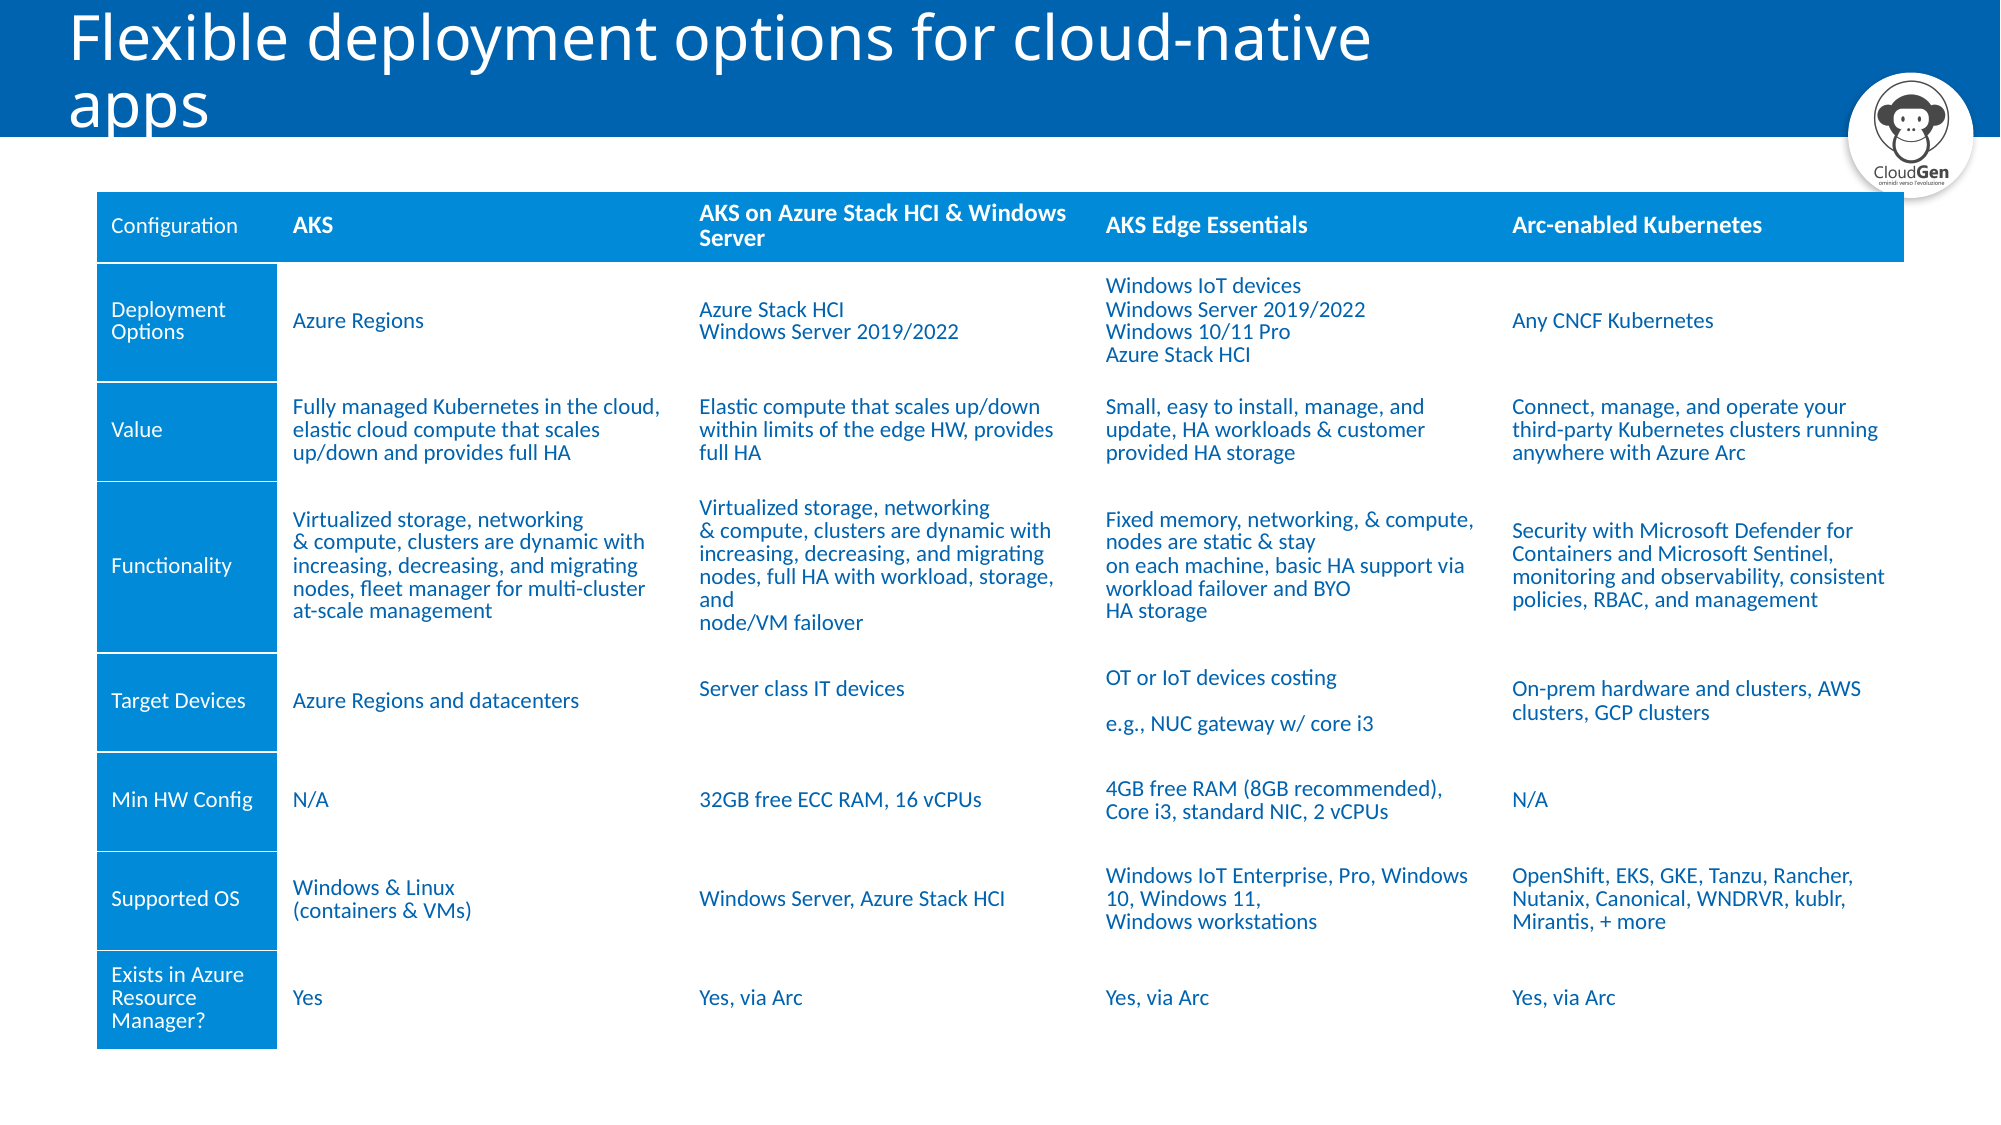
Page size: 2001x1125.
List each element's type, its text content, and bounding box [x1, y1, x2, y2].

title Flexible deployment options for cloud-native apps [53, 22, 1533, 126]
table_cell Windows Server, Azure Stack HCI [685, 852, 1090, 950]
table_header AKS on Azure Stack HCI & Windows Server [684, 192, 1091, 262]
table_cell Supported OS [97, 852, 277, 950]
table_cell OT or IoT devices costing e.g., NUC gateway w/ core i3 [1092, 654, 1496, 751]
table_cell Elastic compute that scales up/down within limits of the edge HW, provides full HA [685, 383, 1090, 481]
table_cell Windows IoT devices Windows Server 2019/2022 Windows 10/11 Pro Azure Stack HCI [1092, 264, 1496, 381]
table_cell Yes, via Arc [1092, 951, 1496, 1049]
table_cell Windows IoT Enterprise, Pro, Windows 10, Windows 11, Windows workstations [1092, 852, 1496, 950]
table_cell Yes, via Arc [685, 951, 1090, 1049]
table_cell Fully managed Kubernetes in the cloud, elastic cloud compute that scales up/down and provides full HA [279, 383, 683, 481]
table_cell N/A [1498, 753, 1903, 851]
table_cell Value [97, 383, 277, 481]
table_cell Deployment Options [97, 264, 277, 381]
table_cell OpenShift, EKS, GKE, Tanzu, Rancher, Nutanix, Canonical, WNDRVR, kublr, Mirantis, + more [1498, 852, 1903, 950]
table_cell On-prem hardware and clusters, AWS clusters, GCP clusters [1498, 654, 1903, 751]
table_cell Any CNCF Kubernetes [1498, 264, 1903, 381]
table_cell Azure Regions [279, 264, 683, 381]
table_header Arc-enabled Kubernetes [1497, 192, 1904, 262]
table_cell 4GB free RAM (8GB recommended), Core i3, standard NIC, 2 vCPUs [1092, 753, 1496, 851]
table_cell Virtualized storage, networking & compute, clusters are dynamic with increasing, decreasing, and migrating nodes, full HA with workload, storage, and node/VM failover [685, 482, 1090, 652]
table_cell 32GB free ECC RAM, 16 vCPUs [685, 753, 1090, 851]
table_header AKS Edge Essentials [1091, 192, 1497, 262]
table_cell Yes, via Arc [1498, 951, 1903, 1049]
table_cell Server class IT devices [685, 654, 1090, 751]
table_cell Windows & Linux (containers & VMs) [279, 852, 683, 950]
table_cell Exists in Azure Resource Manager? [97, 951, 277, 1049]
table_cell Security with Microsoft Defender for Containers and Microsoft Sentinel, monitoring and observability, consistent policies, RBAC, and management [1498, 482, 1903, 652]
table_cell Azure Regions and datacenters [279, 654, 683, 751]
table_cell Virtualized storage, networking & compute, clusters are dynamic with increasing, decreasing, and migrating nodes, fleet manager for multi-cluster at-scale management [279, 482, 683, 652]
table_header AKS [278, 192, 684, 262]
table_cell Functionality [97, 482, 277, 652]
table_cell N/A [279, 753, 683, 851]
table_cell Azure Stack HCI Windows Server 2019/2022 [685, 264, 1090, 381]
table_cell Target Devices [97, 654, 277, 751]
table_cell Connect, manage, and operate your third-party Kubernetes clusters running anywhere with Azure Arc [1498, 383, 1903, 481]
table_header Configuration [97, 192, 278, 262]
table_cell Fixed memory, networking, & compute, nodes are static & stay on each machine, basic HA support via workload failover and BYO HA storage [1092, 482, 1496, 652]
table_cell Min HW Config [97, 753, 277, 851]
table_cell Yes [279, 951, 683, 1049]
table_cell Small, easy to install, manage, and update, HA workloads & customer provided HA storage [1092, 383, 1496, 481]
picture [1855, 75, 1967, 187]
